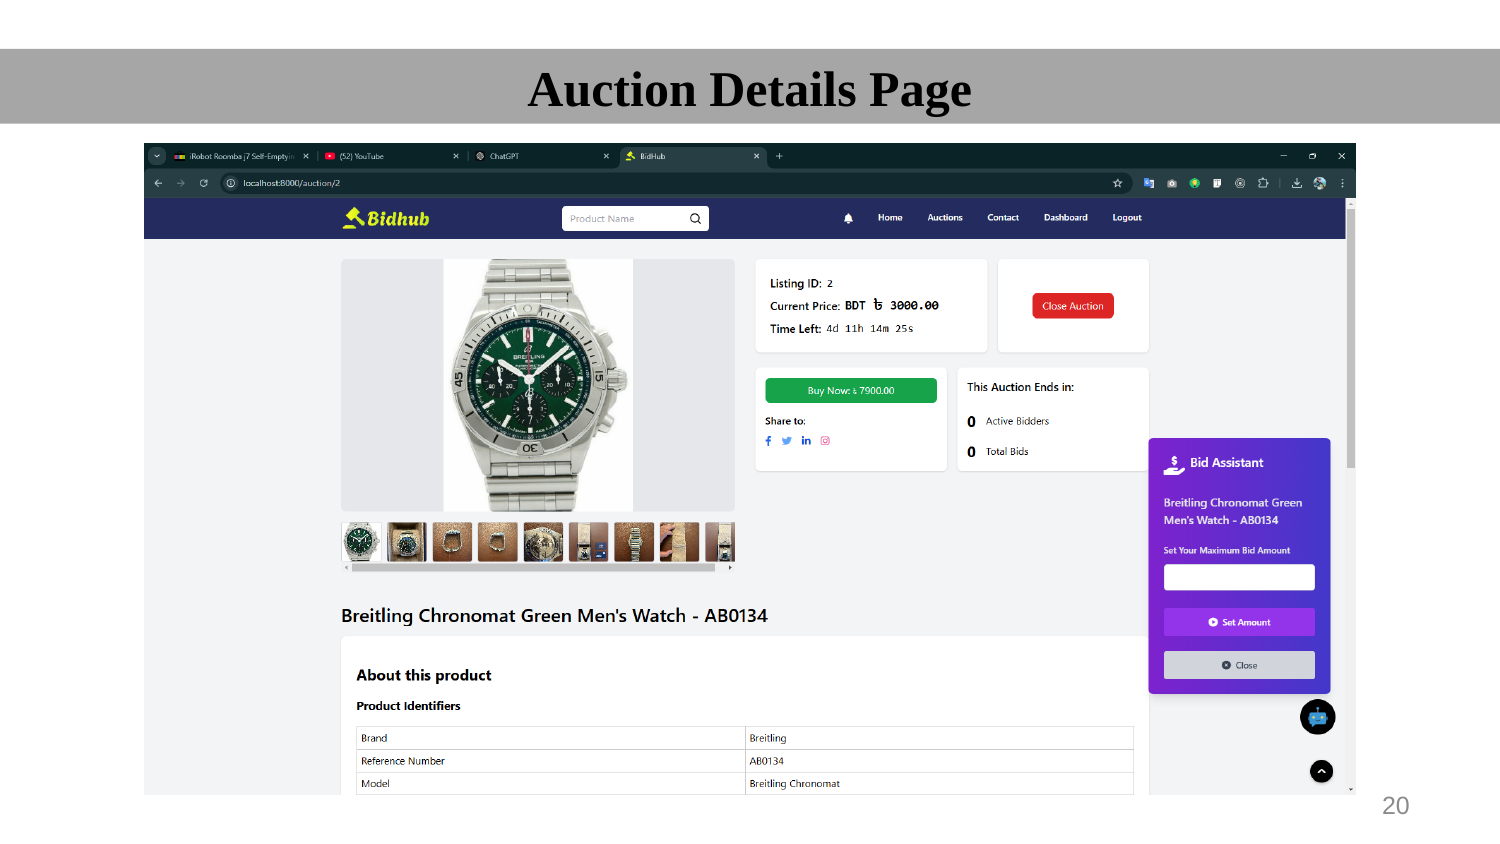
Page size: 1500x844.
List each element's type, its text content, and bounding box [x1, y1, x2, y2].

text_box Auction Details Page [0, 48, 1500, 124]
picture [143, 143, 1356, 795]
slide_number 20 [1074, 782, 1425, 827]
